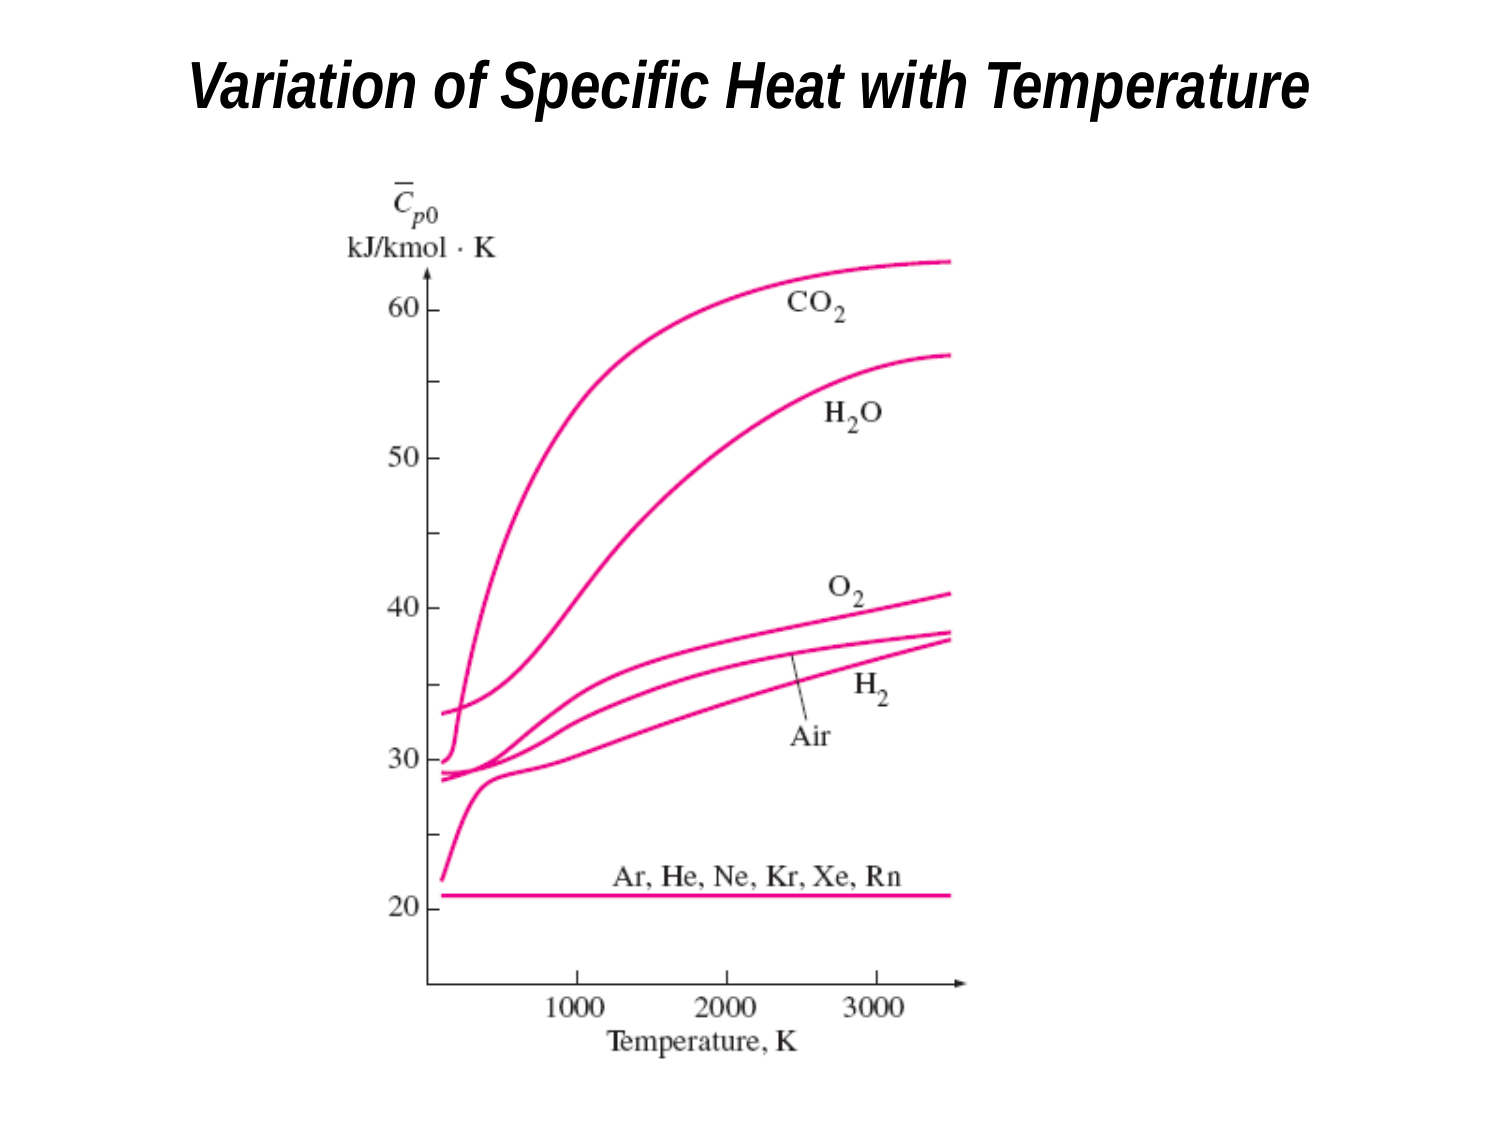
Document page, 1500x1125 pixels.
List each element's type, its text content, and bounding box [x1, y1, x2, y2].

title Variation of Specific Heat with Temperature [74, 10, 1426, 154]
picture [337, 149, 1013, 1086]
